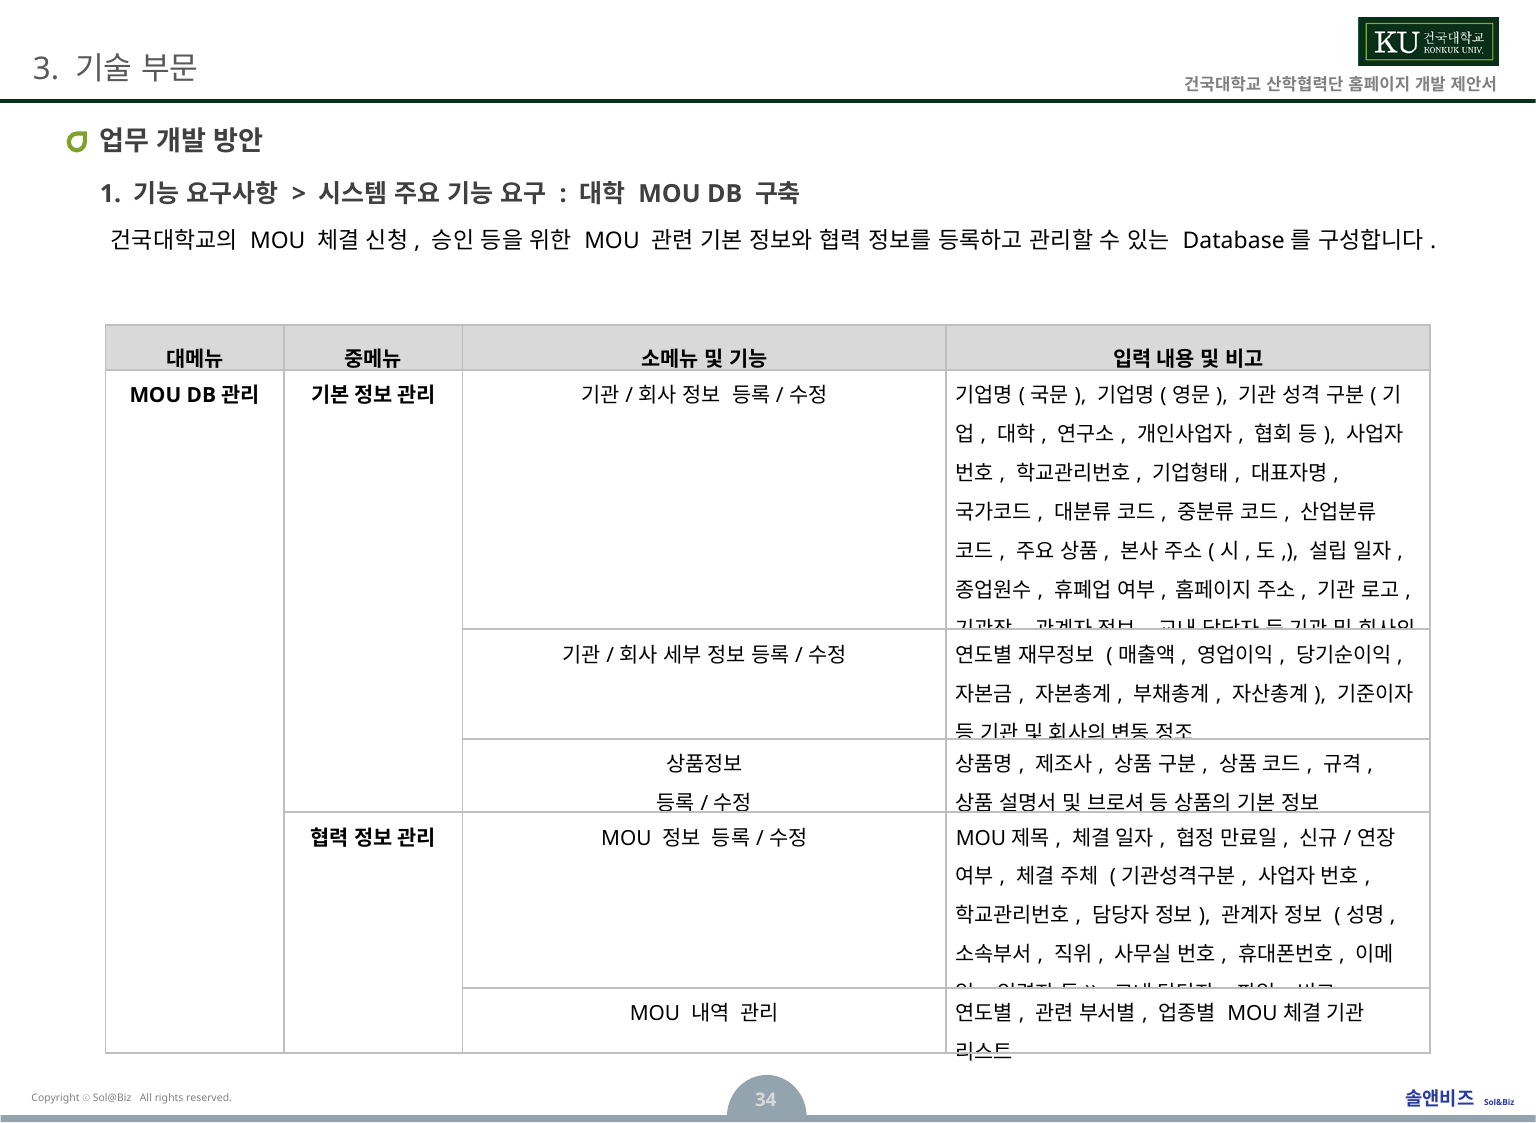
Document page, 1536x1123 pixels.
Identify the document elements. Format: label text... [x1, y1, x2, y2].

table_cell 연도별 재무정보 (매출액, 영업이익, 당기순이익, 자본금, 자본총계, 부채총계, 자산총계), 기준이자 등 기관 및 회사의 변동 정조 [947, 630, 1429, 738]
table_cell 협력 정보 관리 [285, 813, 462, 1052]
text_box 1. 기능 요구사항 > 시스템 주요 기능 요구 : 대학 MOU DB 구축 [100, 177, 861, 208]
table_header 중메뉴 [285, 326, 462, 369]
table_cell 상품정보 등록/수정 [463, 740, 945, 811]
table_cell 기업명(국문), 기업명(영문), 기관 성격 구분(기업, 대학, 연구소, 개인사업자, 협회 등), 사업자 번호, 학교관리번호, 기업형태, 대표자명, 국가코드, 대분류 코드, 중분류 코드, 산업분류 코드, 주요 상품, 본사 주소(시,도,), 설립 일자, 종업원수, 휴폐업 여부, 홈페이지 주소, 기관 로고, 기관장, 관계자 정보, 교내 담당자 등 기관 및 회사의 기본 정보 [947, 371, 1429, 628]
text_box 건국대학교의 MOU 체결 신청, 승인 등을 위한 MOU 관련 기본 정보와 협력 정보를 등록하고 관리할 수 있는 Database를 구성합니다. [95, 218, 1485, 334]
table_cell 연도별, 관련 부서별, 업종별 MOU체결 기관 리스트 [947, 989, 1429, 1052]
table_cell MOU 정보 등록/수정 [463, 813, 945, 987]
table_cell 기본 정보 관리 [285, 371, 462, 811]
table_header 입력 내용 및 비고 [947, 326, 1429, 369]
table_header 대메뉴 [106, 326, 283, 369]
table_cell MOU제목, 체결 일자, 협정 만료일, 신규/연장 여부, 체결 주체 (기관성격구분, 사업자 번호, 학교관리번호, 담당자 정보), 관계자 정보 (성명, 소속부서, 직위, 사무실 번호, 휴대폰번호, 이메일, 입력자 동)), 교내 담당자, 파일, 비고 [947, 813, 1429, 987]
picture [1358, 17, 1499, 66]
table_cell MOU DB관리 [106, 371, 283, 1052]
title 업무 개발 방안 [99, 123, 1534, 157]
table_header 소메뉴 및 기능 [463, 326, 945, 369]
table_cell 기관/회사 정보 등록/수정 [463, 371, 945, 628]
table_cell 상품명, 제조사, 상품 구분, 상품 코드, 규격, 상품 설명서 및 브로셔 등 상품의 기본 정보 [947, 740, 1429, 811]
table_cell 기관/회사 세부 정보 등록/수정 [463, 630, 945, 738]
table_cell MOU 내역 관리 [463, 989, 945, 1052]
